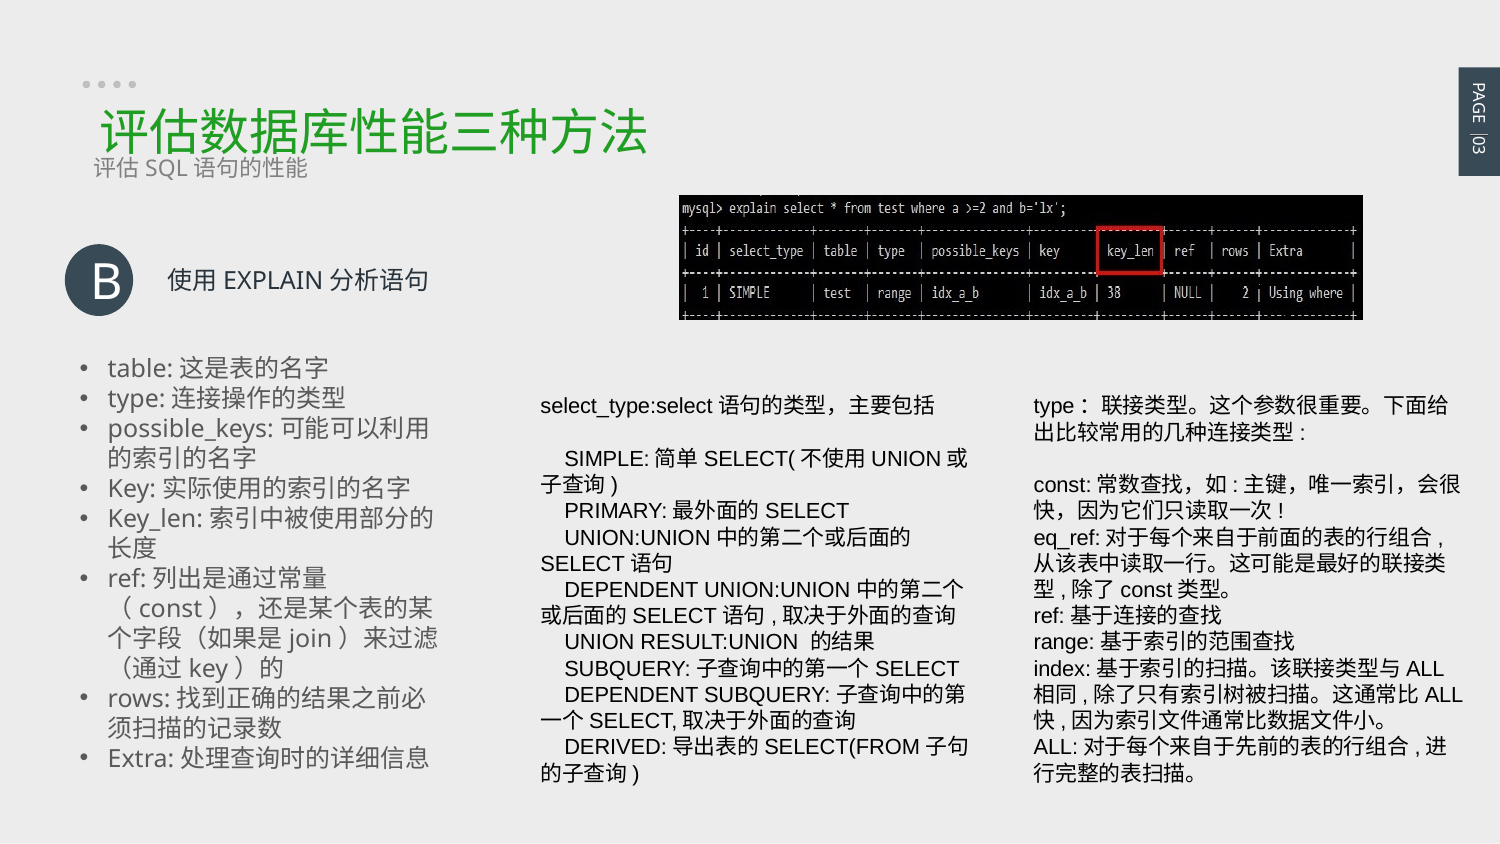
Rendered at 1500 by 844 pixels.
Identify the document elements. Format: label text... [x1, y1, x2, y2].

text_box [81, 93, 668, 190]
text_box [1458, 67, 1500, 177]
text_box type：联接类型。这个参数很重要。下面给出比较常用的几种连接类型: const:常数查找，如:主键，唯一索引，会很快，因为它们只读取一次! eq_ref:对于每个来自于前面的表的行组合,从该表中读取一行。这可能是最好的联接类型,除了const类型。 ref:基于连接的查找 range:基于索引的范围查找 index:基于索引的扫描。该联接类型与ALL相同,除了只有索引树被扫描。这通常比ALL快,因为索引文件通常比数据文件小。 ALL:对于每个来自于先前的表的行组合,进行完整的表扫描。 [1018, 384, 1480, 793]
picture [678, 194, 1363, 320]
text_box select_type:select语句的类型，主要包括 SIMPLE:简单SELECT(不使用UNION或子查询) PRIMARY:最外面的SELECT UNION:UNION中的第二个或后面的SELECT语句 DEPENDENT UNION:UNION中的第二个或后面的SELECT语句,取决于外面的查询 UNION RESULT:UNION 的结果 SUBQUERY:子查询中的第一个SELECT DEPENDENT SUBQUERY:子查询中的第一个SELECT,取决于外面的查询 DERIVED:导出表的SELECT(FROM子句的子查询) [525, 384, 987, 793]
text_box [64, 241, 467, 786]
